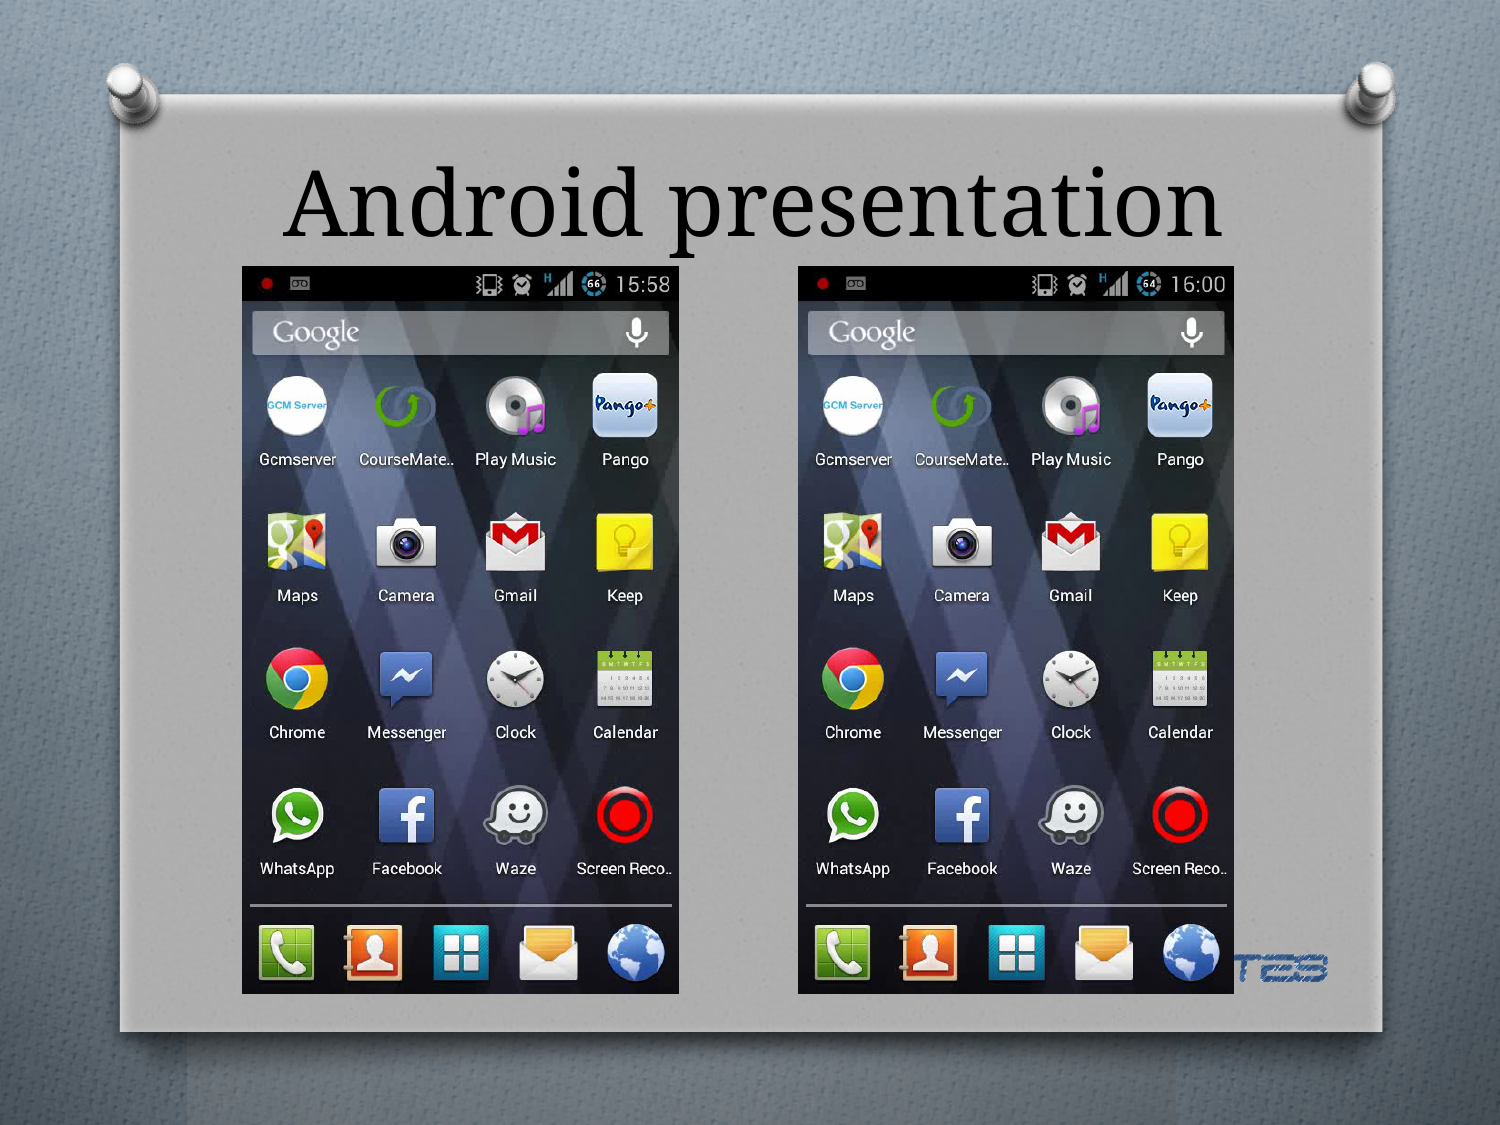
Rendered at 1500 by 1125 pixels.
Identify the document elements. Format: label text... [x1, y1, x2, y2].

picture [842, 786, 1417, 1024]
picture [75, 29, 198, 153]
picture [1317, 35, 1439, 156]
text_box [241, 265, 680, 995]
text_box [796, 265, 1235, 995]
title Android presentation [183, 137, 1326, 327]
